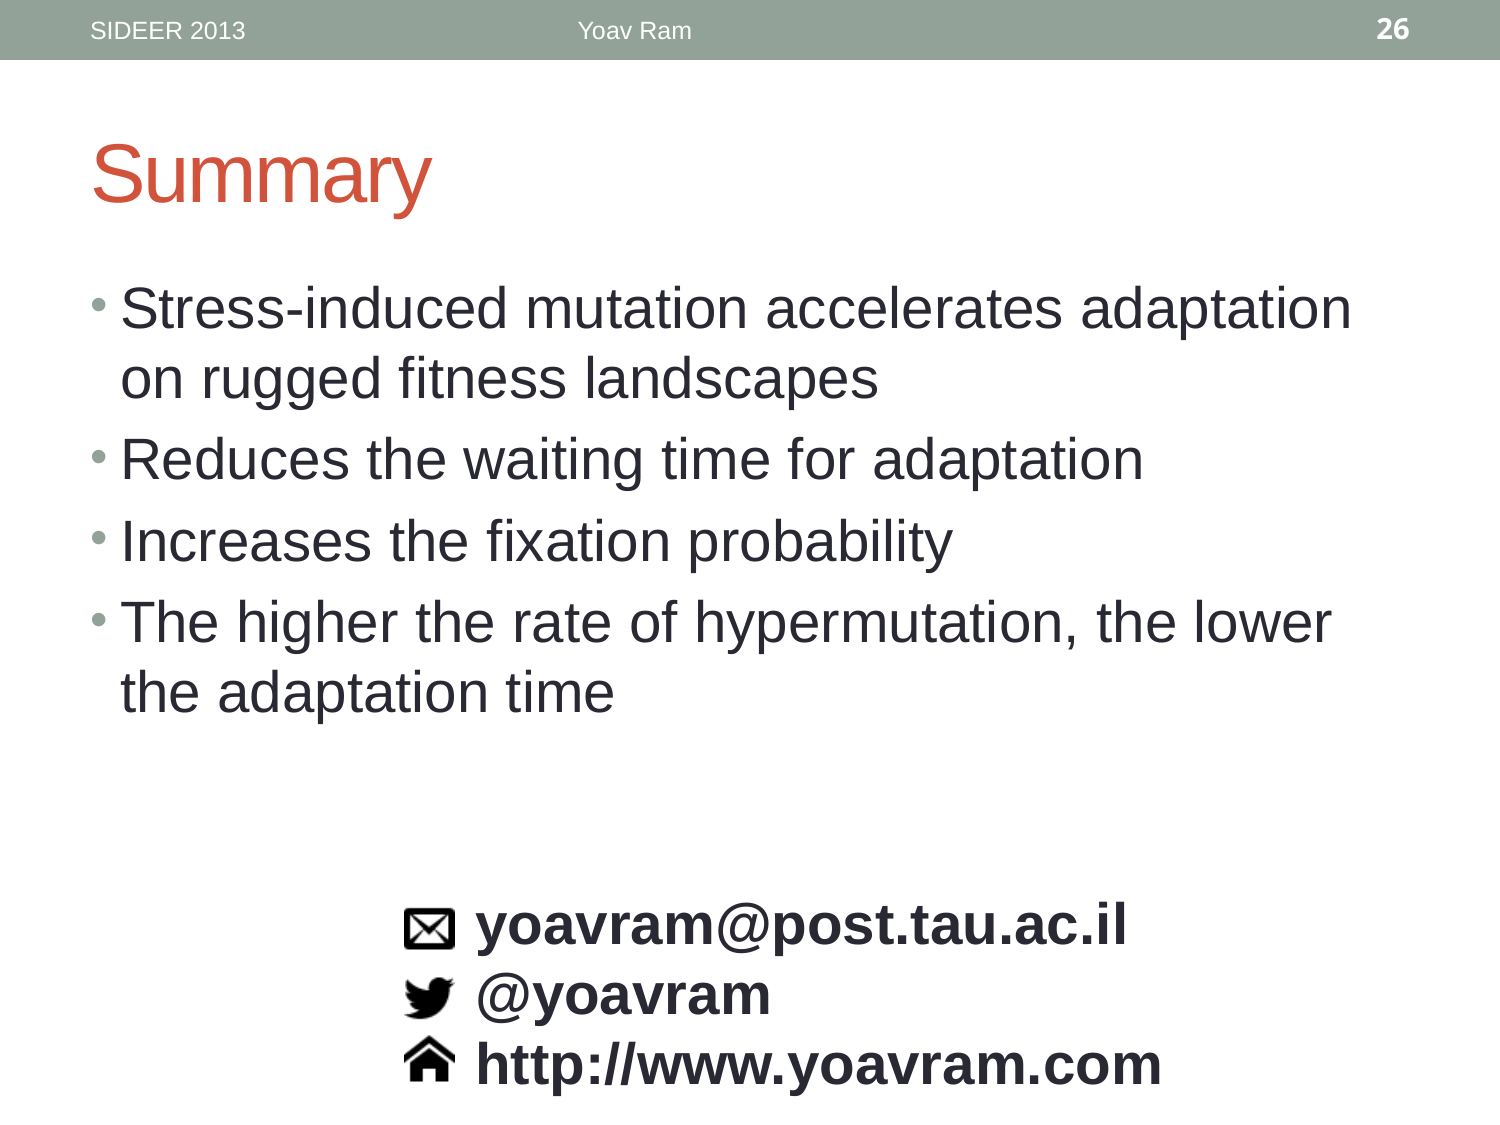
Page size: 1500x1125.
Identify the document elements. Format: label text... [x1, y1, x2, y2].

slide_number SIDEER 2013 [75, 3, 550, 57]
footer Yoav Ram [562, 3, 1238, 57]
slide_number 26 [1250, 3, 1425, 57]
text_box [404, 878, 1211, 1107]
list Stress-induced mutation accelerates adaptation on rugged fitness landscapes Reduces the waiting time for adaptation Increases the fixation probability The higher the rate of hypermutation, the lower the adaptation time [75, 262, 1425, 882]
title Summary [75, 87, 1425, 250]
